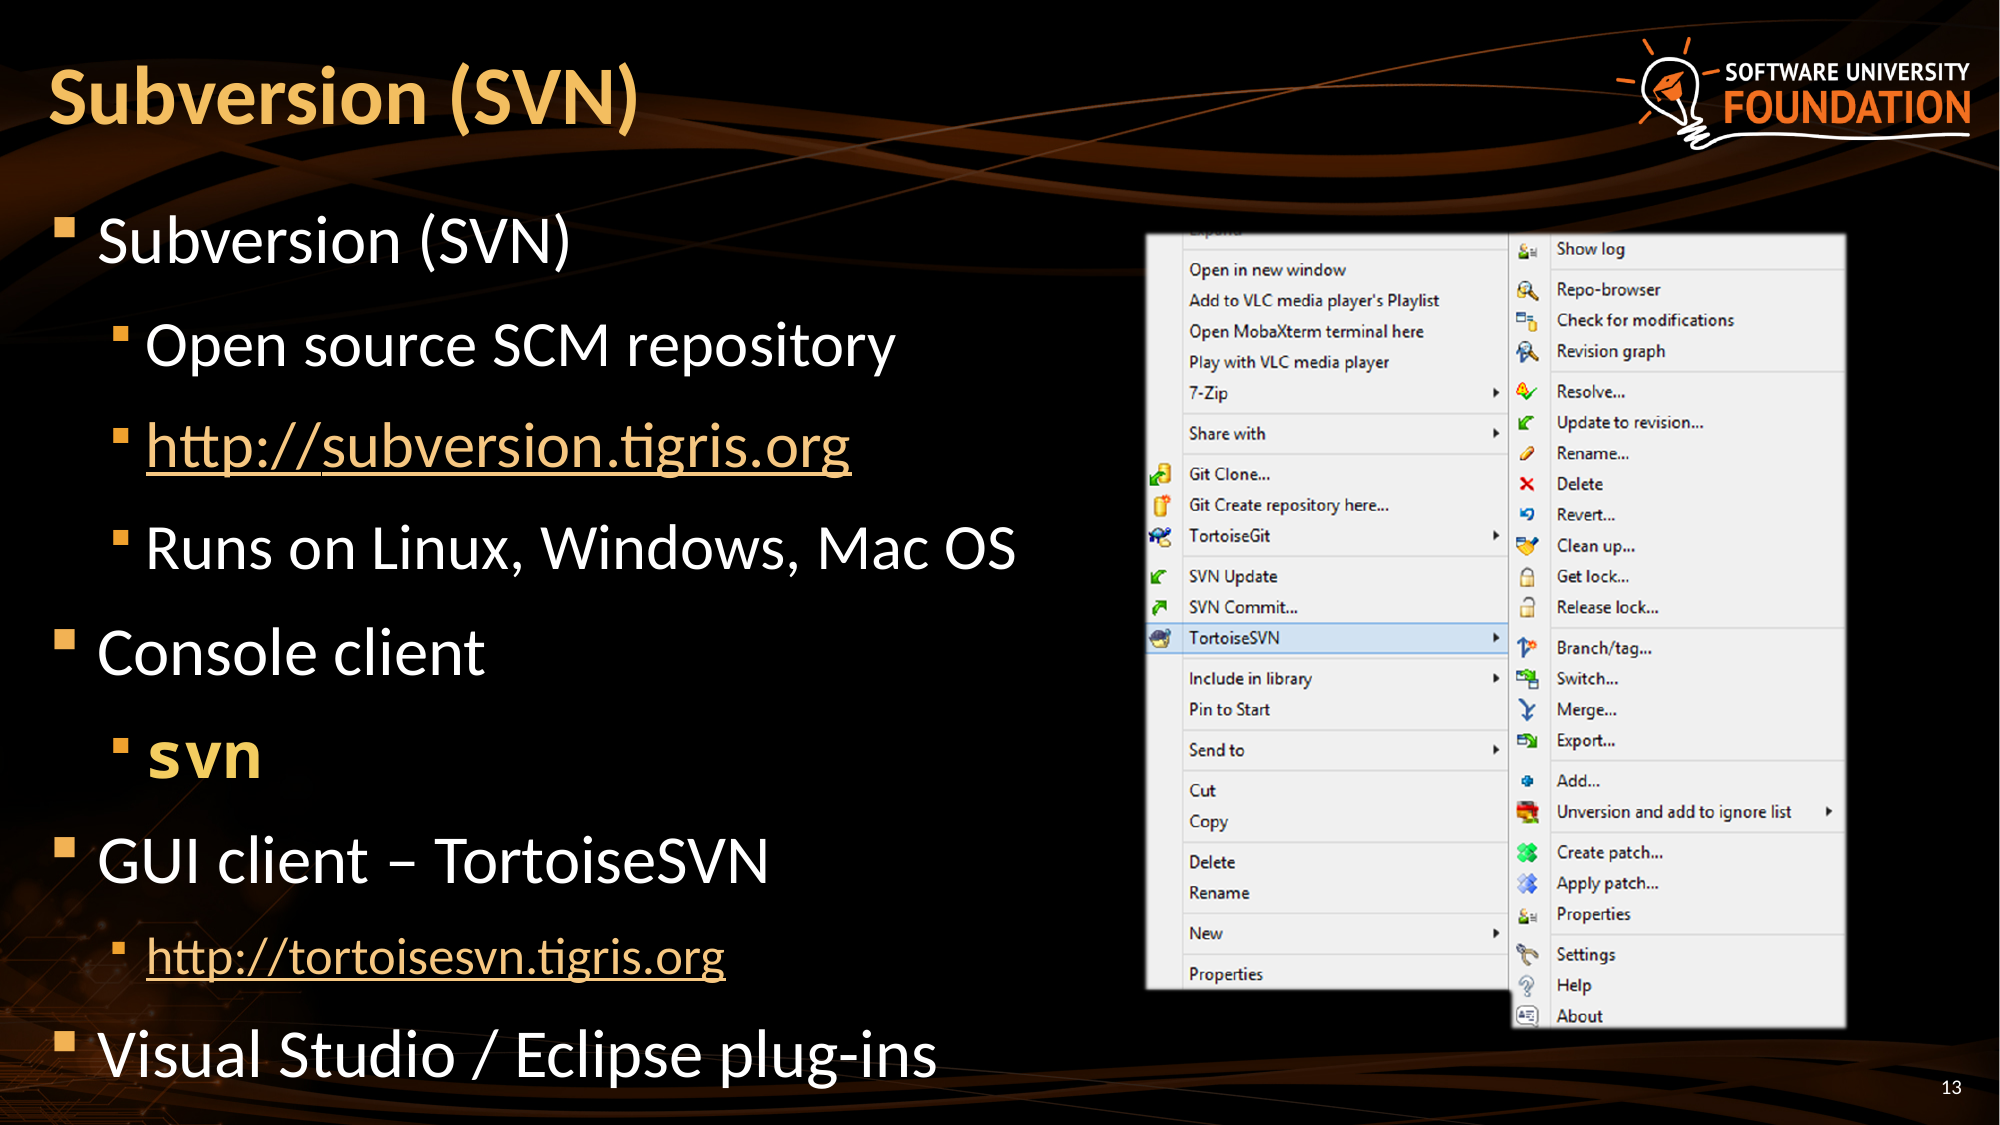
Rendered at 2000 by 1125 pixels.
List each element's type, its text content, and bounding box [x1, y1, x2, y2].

picture [0, 0, 2000, 1125]
title Subversion (SVN) [30, 6, 1602, 189]
list Subversion (SVN) Open source SCM repository http://subversion.tigris.org Runs on Linux, Windows, Mac OS Console client svn GUI client – TortoiseSVN http://tortoisesvn.tigris.org Visual Studio / Eclipse plug-ins [31, 188, 1968, 1103]
